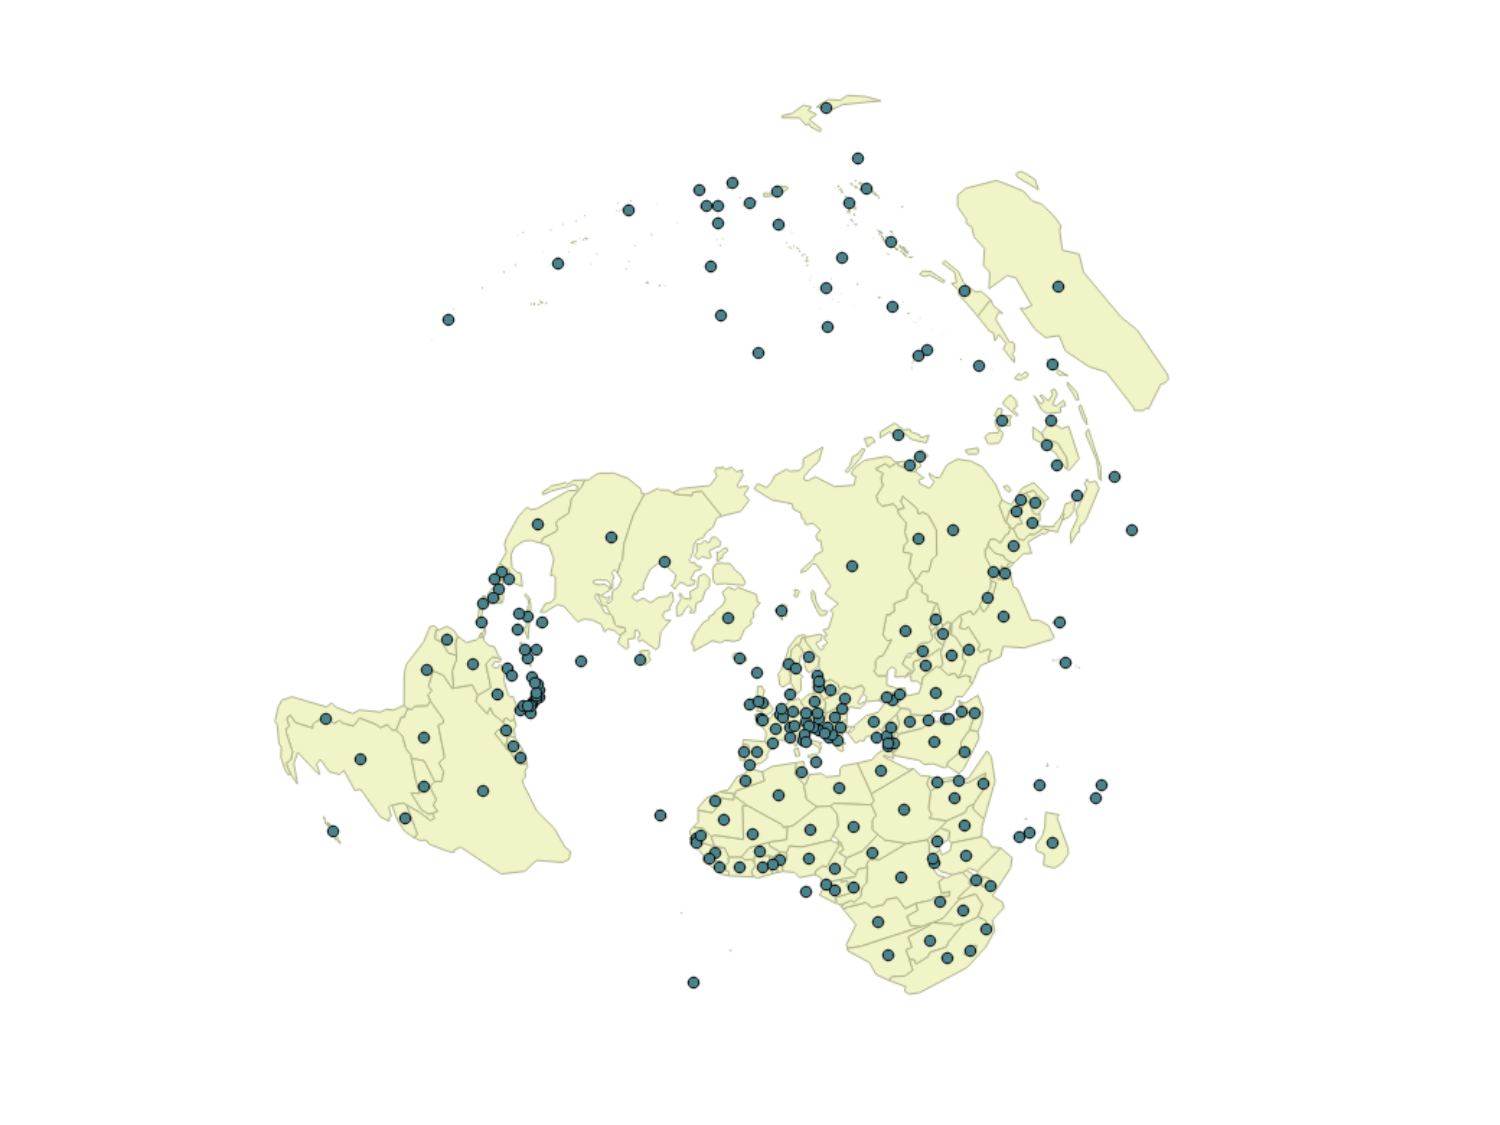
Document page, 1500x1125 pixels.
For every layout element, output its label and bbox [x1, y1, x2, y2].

picture [218, 77, 1223, 1017]
